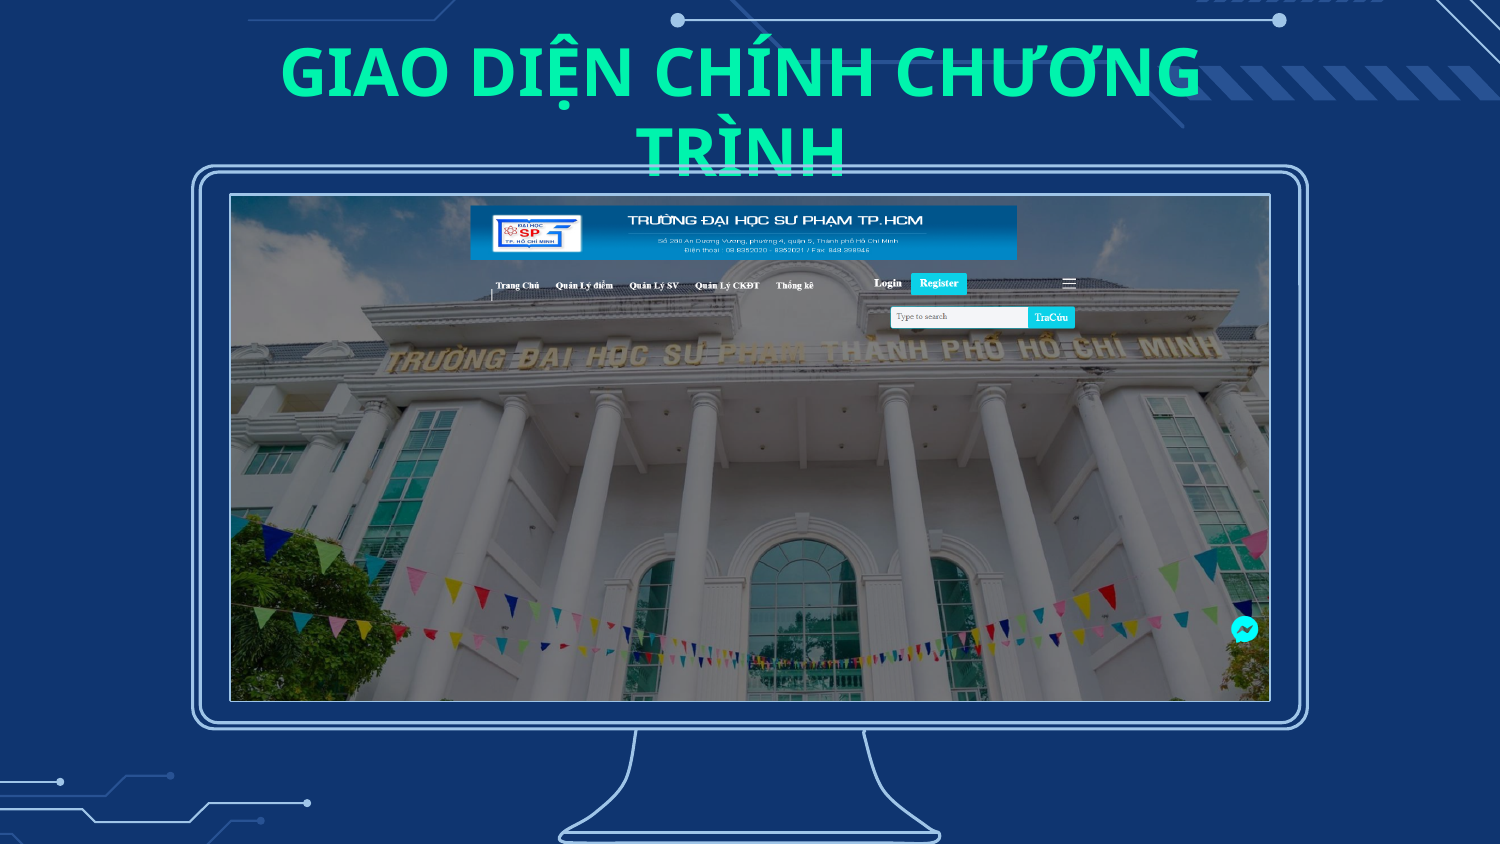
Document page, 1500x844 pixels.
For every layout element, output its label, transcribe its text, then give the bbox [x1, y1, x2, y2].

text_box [192, 165, 1308, 844]
title GIAO DIỆN CHÍNH CHƯƠNG TRÌNH [214, 50, 1270, 164]
picture [231, 195, 1269, 701]
